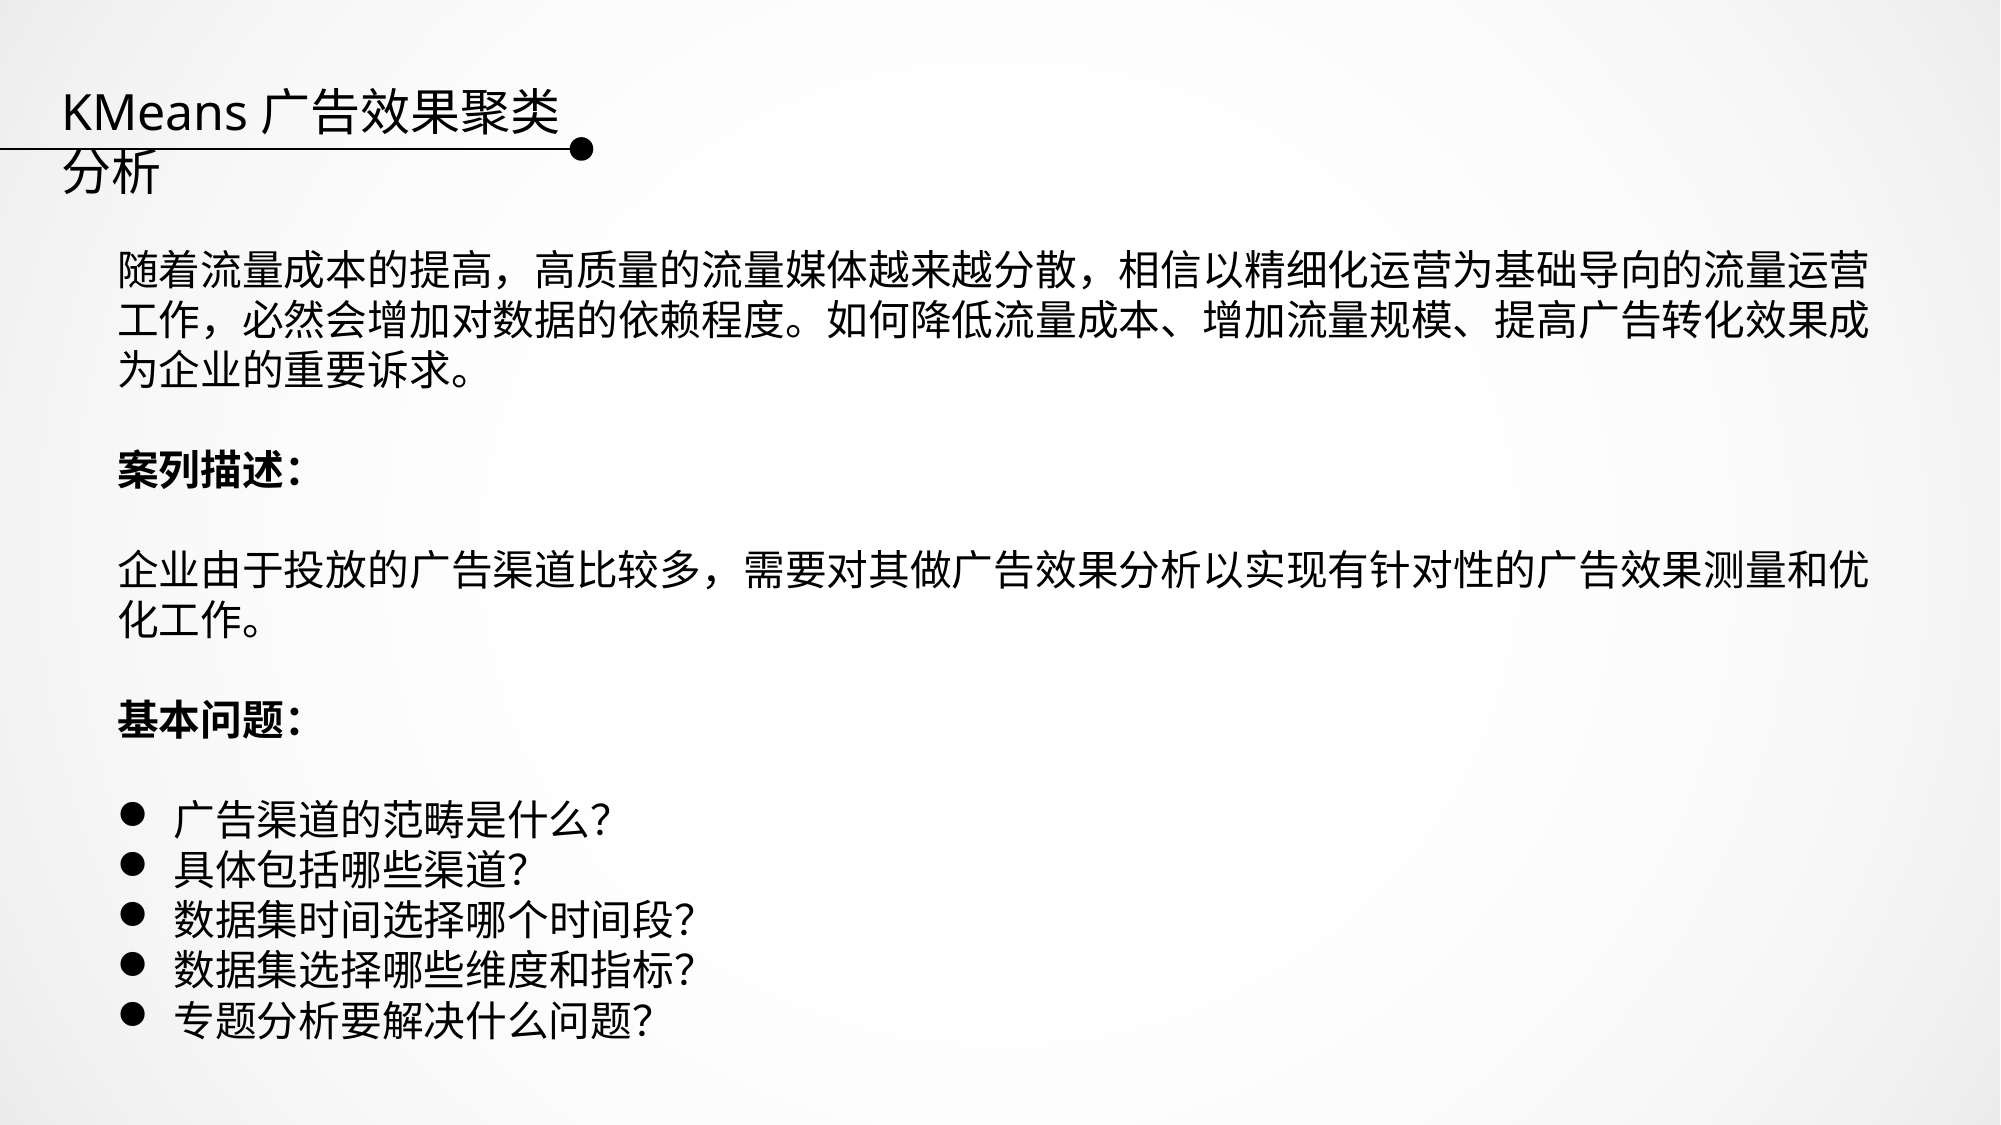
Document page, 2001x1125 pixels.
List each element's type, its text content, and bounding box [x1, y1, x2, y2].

text_box KMeans广告效果聚类分析 [46, 73, 622, 268]
text_box 随着流量成本的提高，高质量的流量媒体越来越分散，相信以精细化运营为基础导向的流量运营工作，必然会增加对数据的依赖程度。如何降低流量成本、增加流量规模、提高广告转化效果成为企业的重要诉求。 案列描述： 企业由于投放的广告渠道比较多，需要对其做广告效果分析以实现有针对性的广告效果测量和优化工作。 基本问题： 广告渠道的范畴是什么？ 具体包括哪些渠道？ 数据集时间选择哪个时间段？ 数据集选择哪些维度和指标？ 专题分析要解决什么问题？ [102, 236, 1886, 1052]
